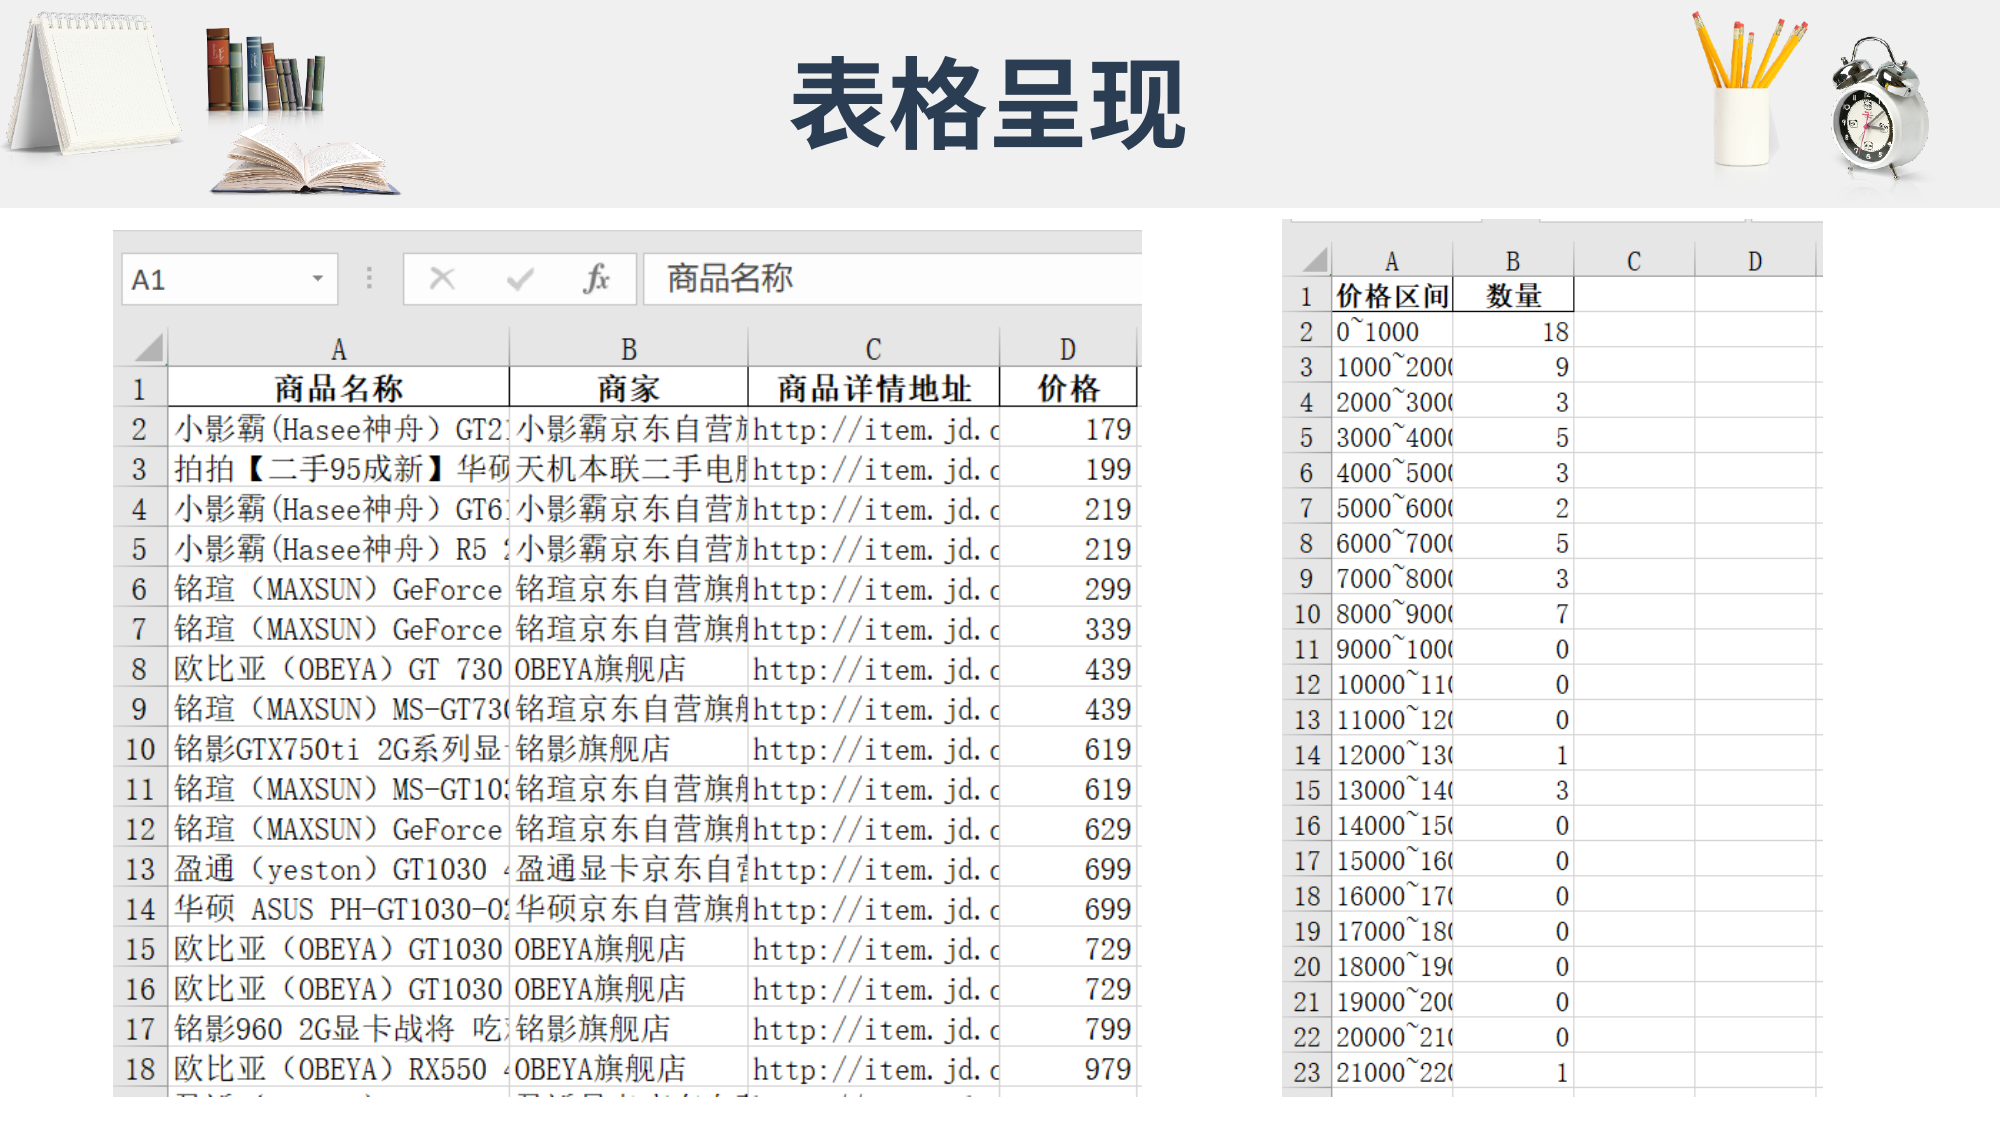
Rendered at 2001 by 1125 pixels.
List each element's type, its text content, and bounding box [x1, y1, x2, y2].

picture [1692, 11, 1808, 193]
picture [1827, 36, 1939, 212]
text_box [0, 0, 2000, 209]
picture [113, 230, 1142, 1097]
picture [205, 28, 402, 197]
picture [1281, 219, 1823, 1097]
text_box 表格呈现 [774, 34, 1204, 169]
picture [0, 11, 186, 173]
